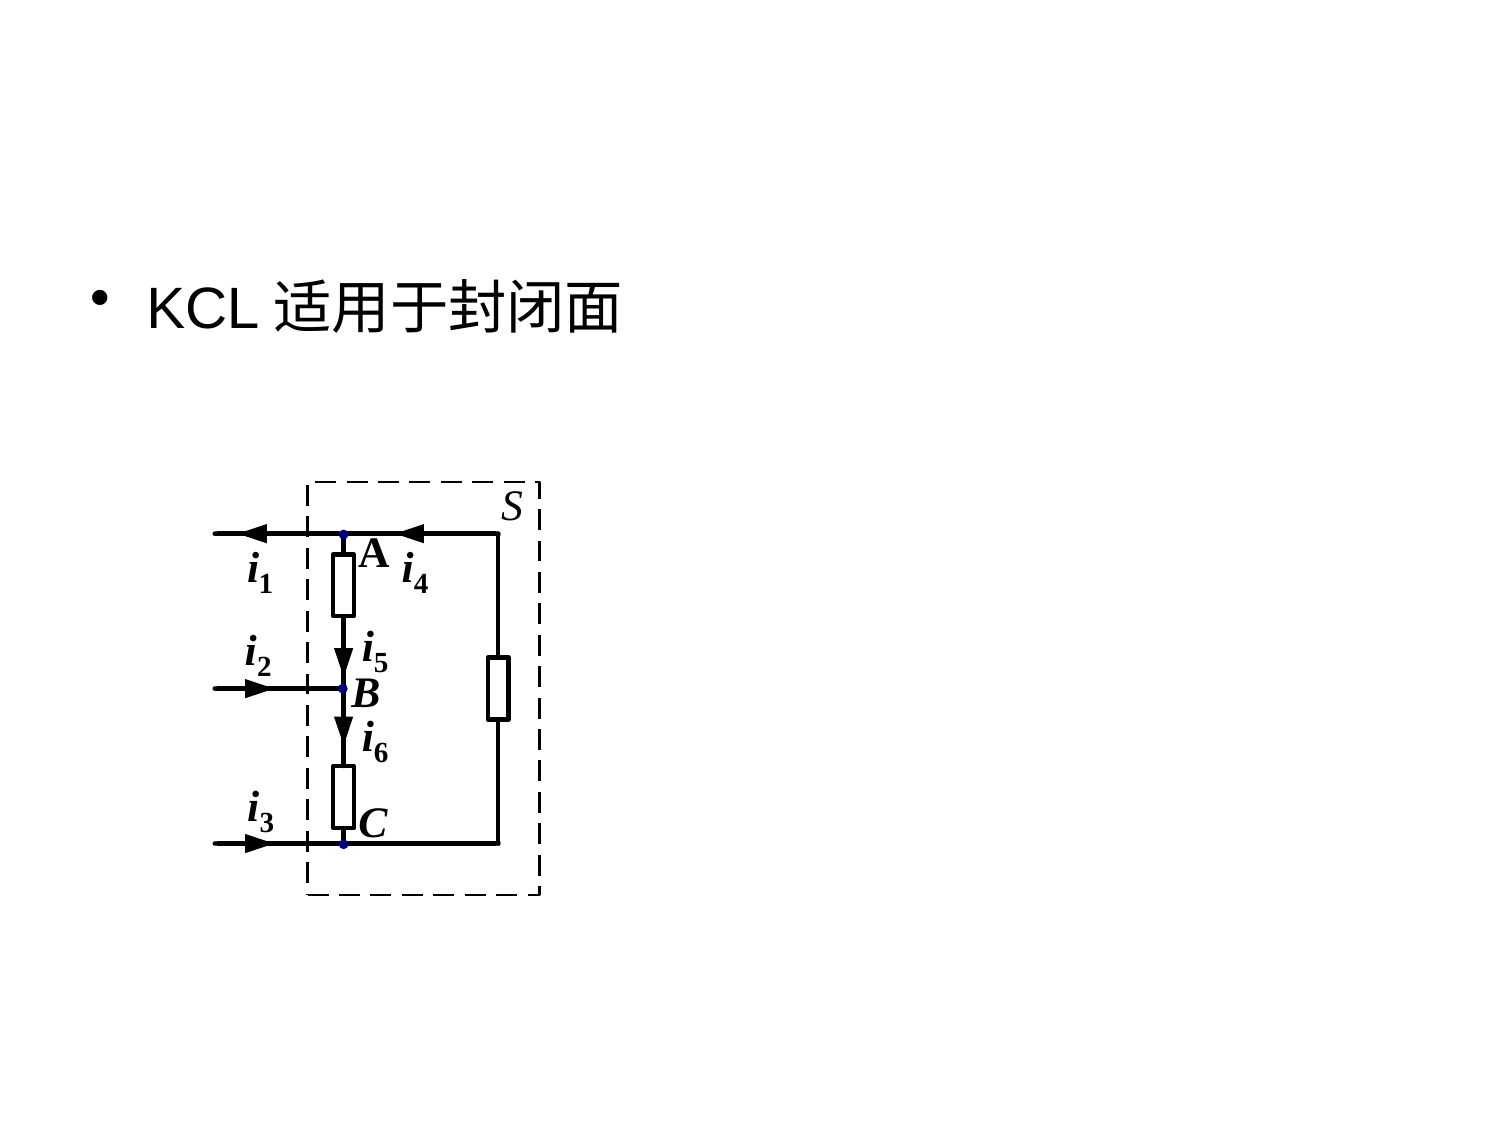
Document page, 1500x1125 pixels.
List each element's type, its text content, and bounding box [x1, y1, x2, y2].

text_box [170, 467, 562, 908]
list KCL适用于封闭面 [75, 262, 1425, 1005]
